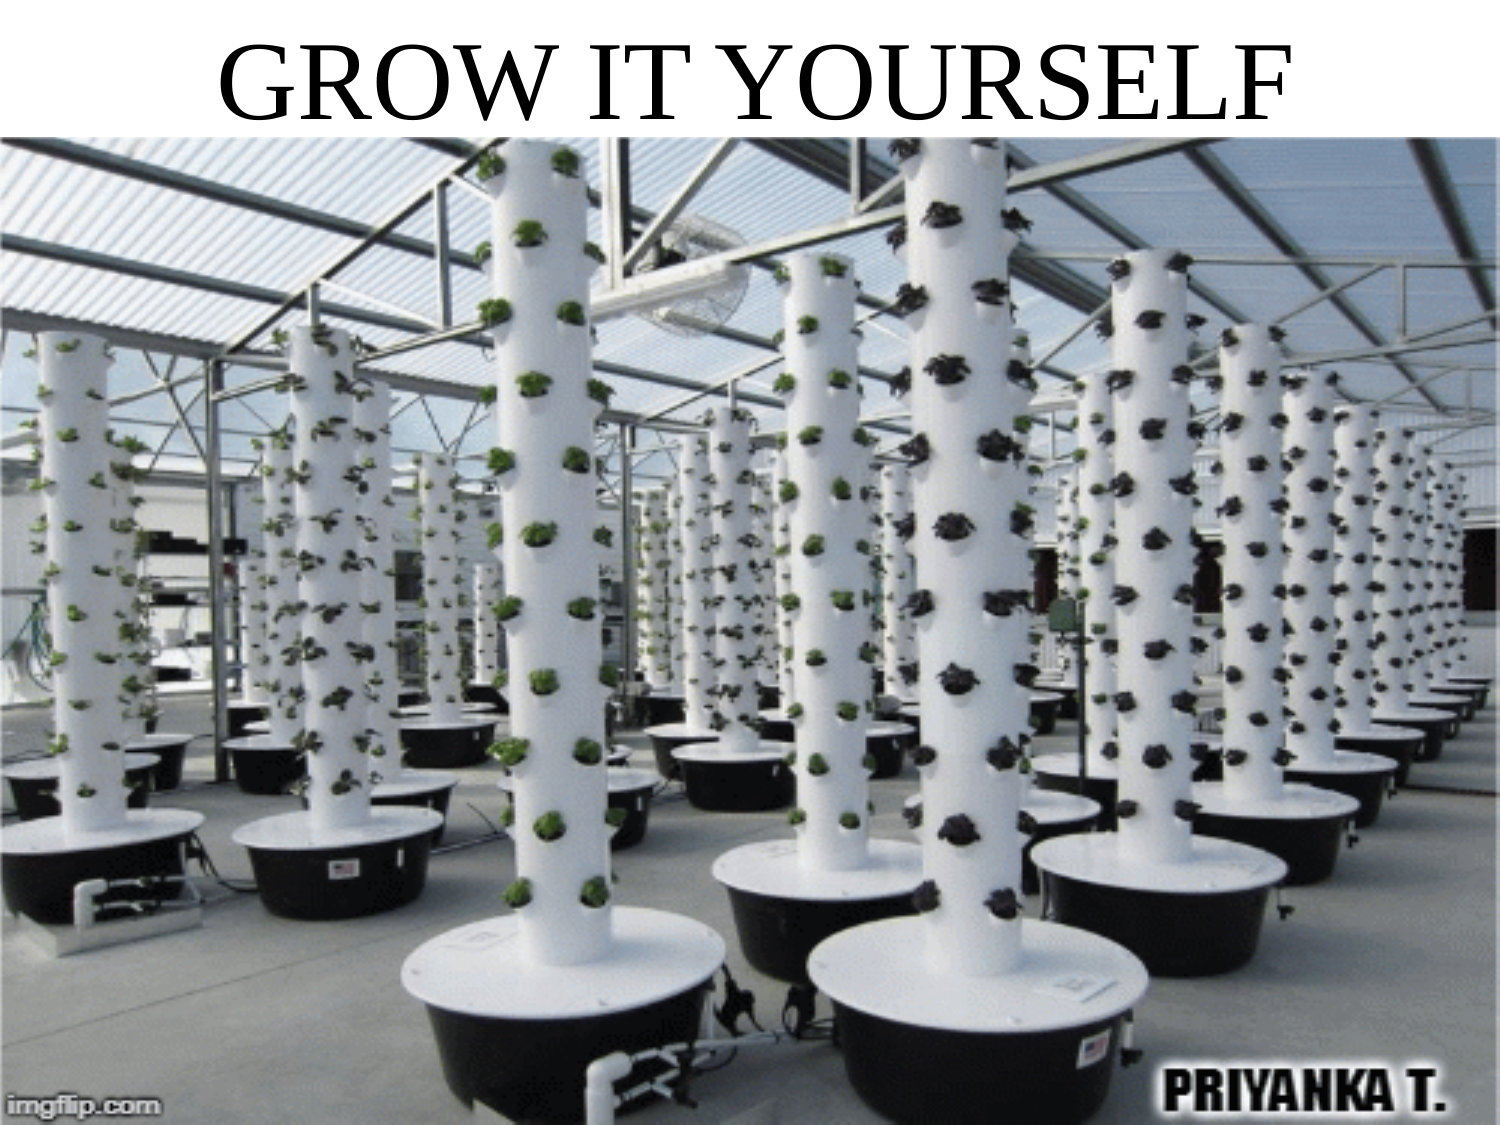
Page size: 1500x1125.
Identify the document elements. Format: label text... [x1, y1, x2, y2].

picture [0, 137, 1500, 1125]
text_box GROW IT YOURSELF [60, 0, 1452, 135]
